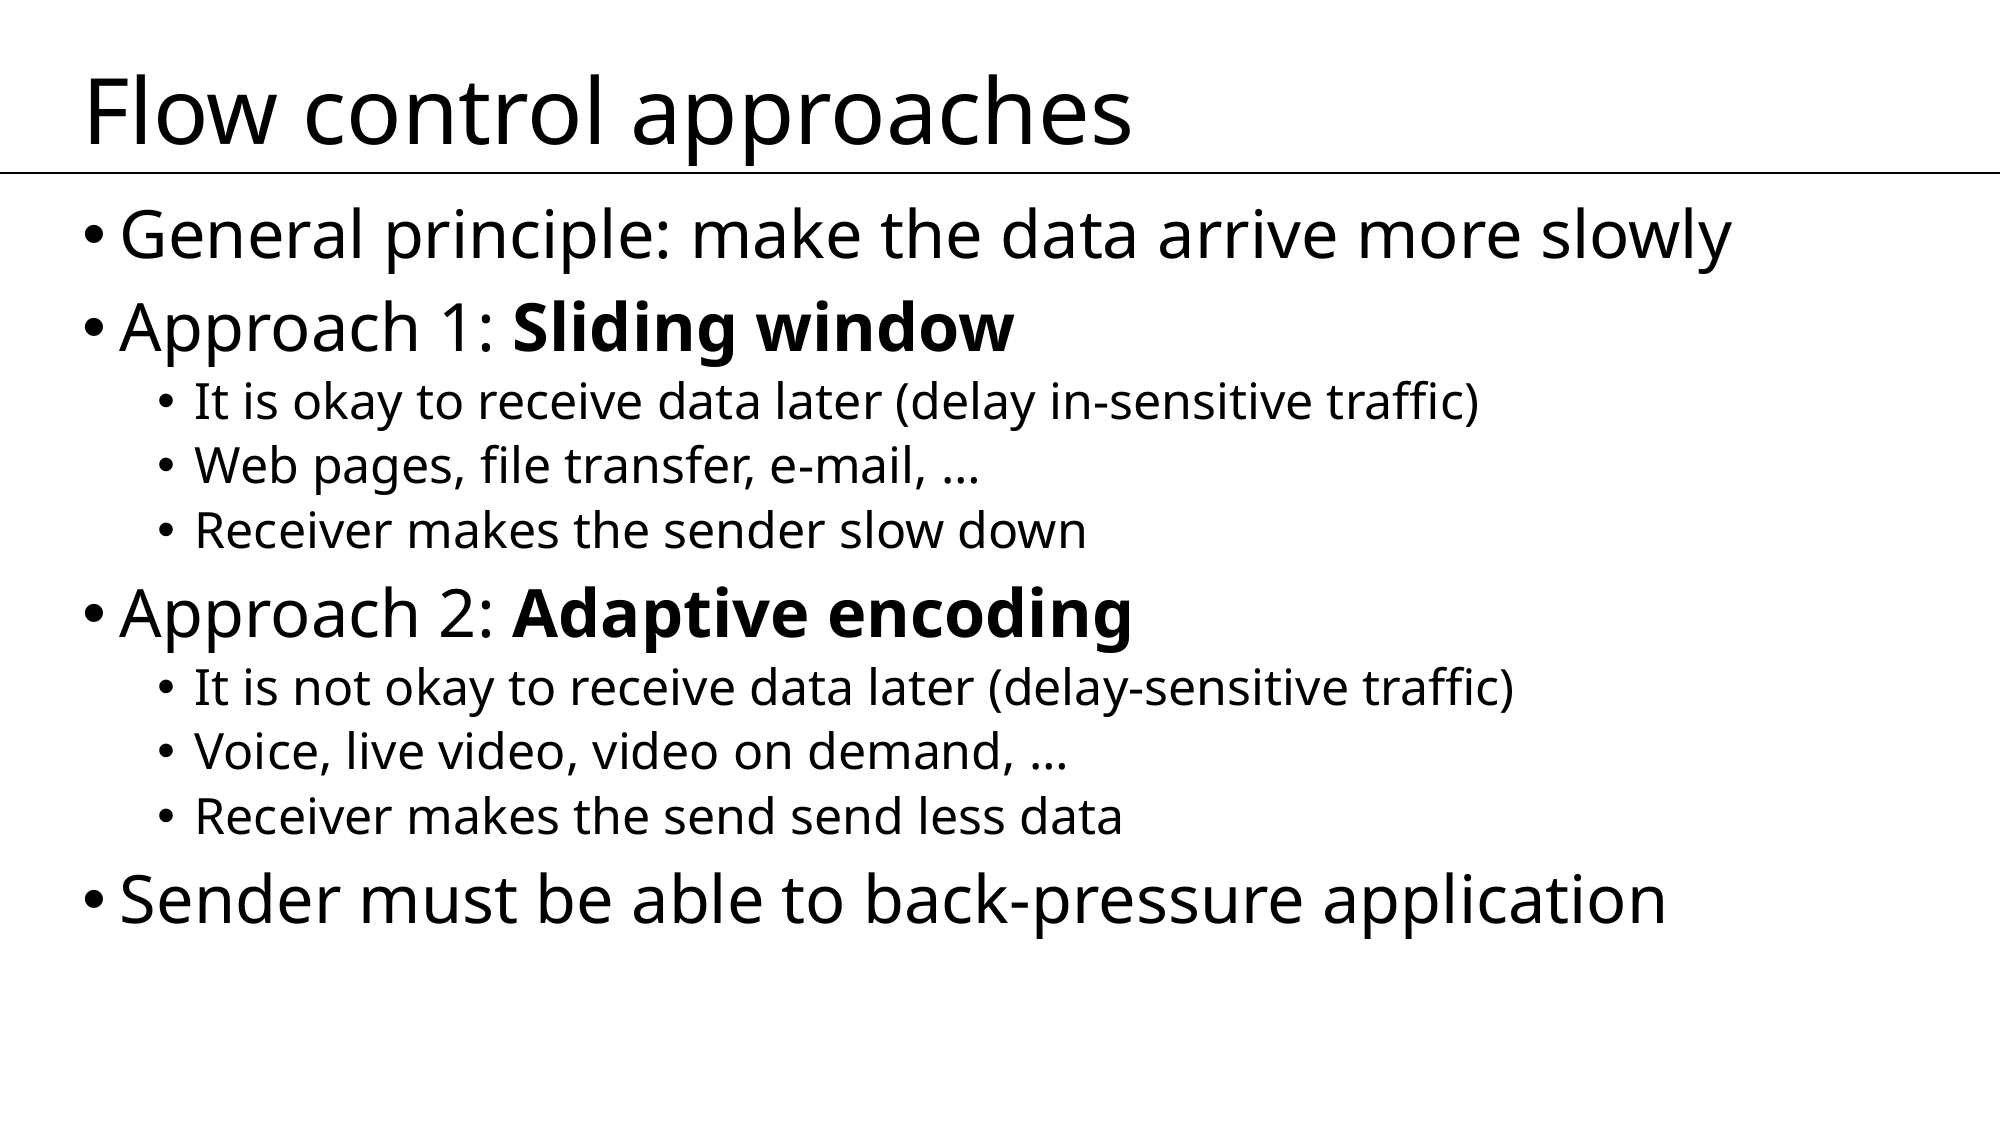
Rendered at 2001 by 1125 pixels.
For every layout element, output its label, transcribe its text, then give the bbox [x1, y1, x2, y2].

title Flow control approaches [67, 54, 1927, 176]
list General principle: make the data arrive more slowly Approach 1: Sliding window It is okay to receive data later (delay in-sensitive traffic) Web pages, file transfer, e-mail, … Receiver makes the sender slow down Approach 2: Adaptive encoding It is not okay to receive data later (delay-sensitive traffic) Voice, live video, video on demand, … Receiver makes the send send less data Sender must be able to back-pressure application [67, 193, 1927, 1071]
